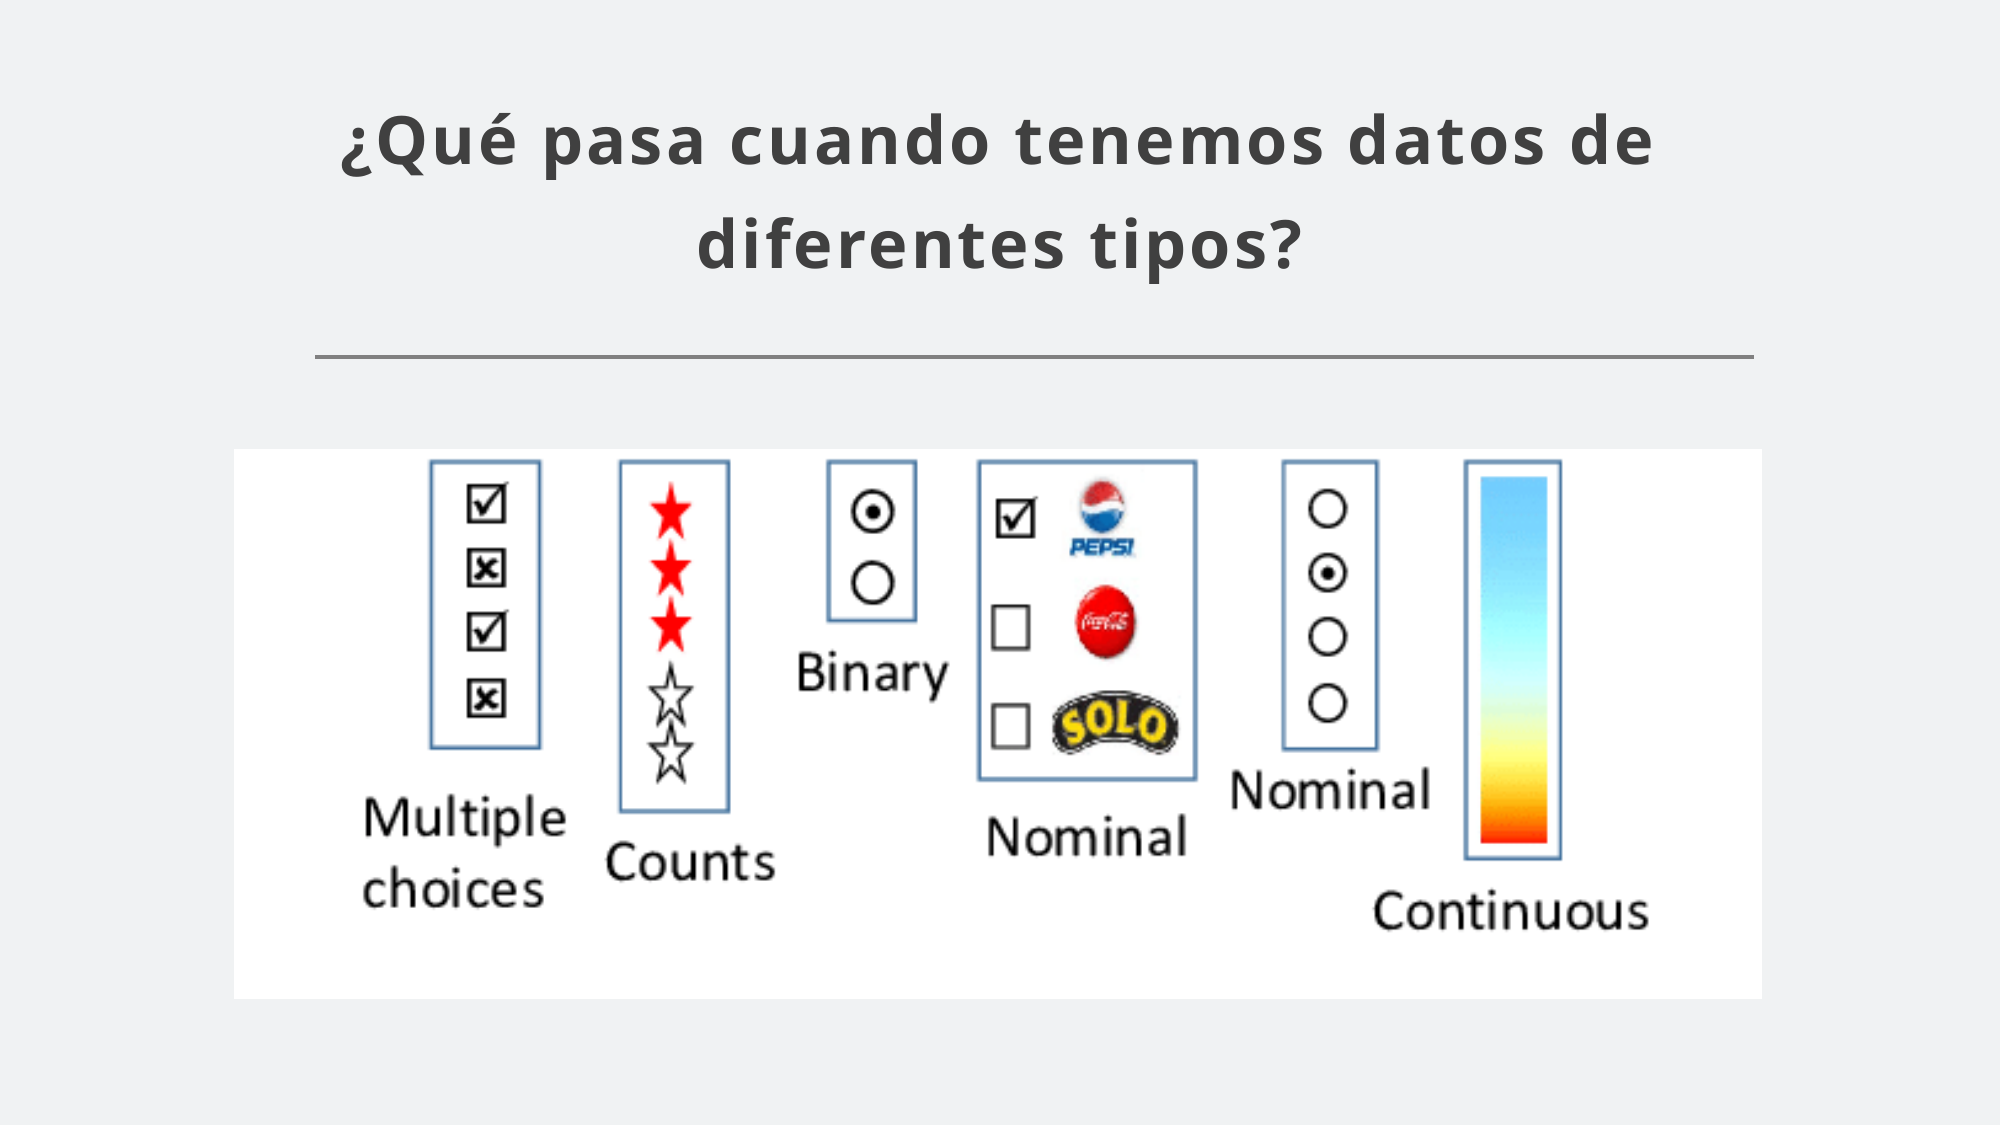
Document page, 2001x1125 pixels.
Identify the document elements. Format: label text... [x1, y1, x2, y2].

picture [233, 448, 1767, 1000]
title ¿Qué pasa cuando tenemos datos de diferentes tipos? [139, 28, 1861, 298]
